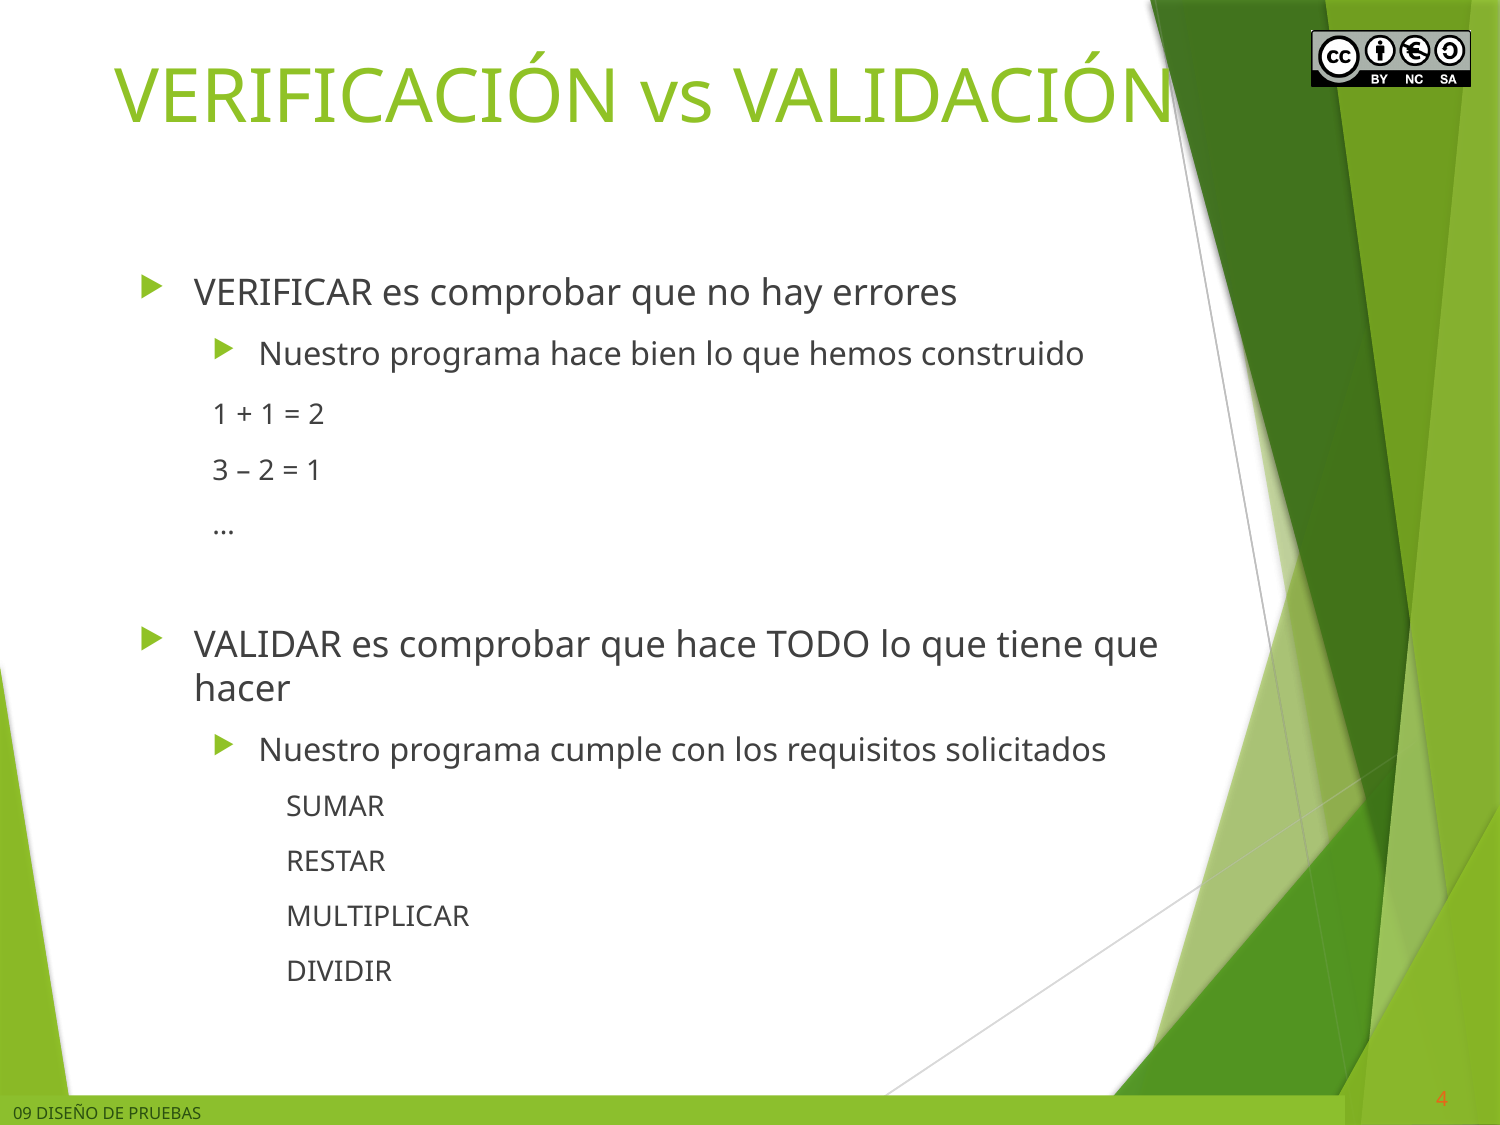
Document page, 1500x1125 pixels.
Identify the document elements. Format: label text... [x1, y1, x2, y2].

title VERIFICACIÓN vs VALIDACIÓN [99, 39, 1235, 149]
list VERIFICAR es comprobar que no hay errores Nuestro programa hace bien lo que hemos construido 1 + 1 = 2 3 – 2 = 1 … VALIDAR es comprobar que hace TODO lo que tiene que hacer Nuestro programa cumple con los requisitos solicitados SUMAR RESTAR MULTIPLICAR DIVIDIR [123, 196, 1282, 996]
picture [1311, 30, 1471, 87]
